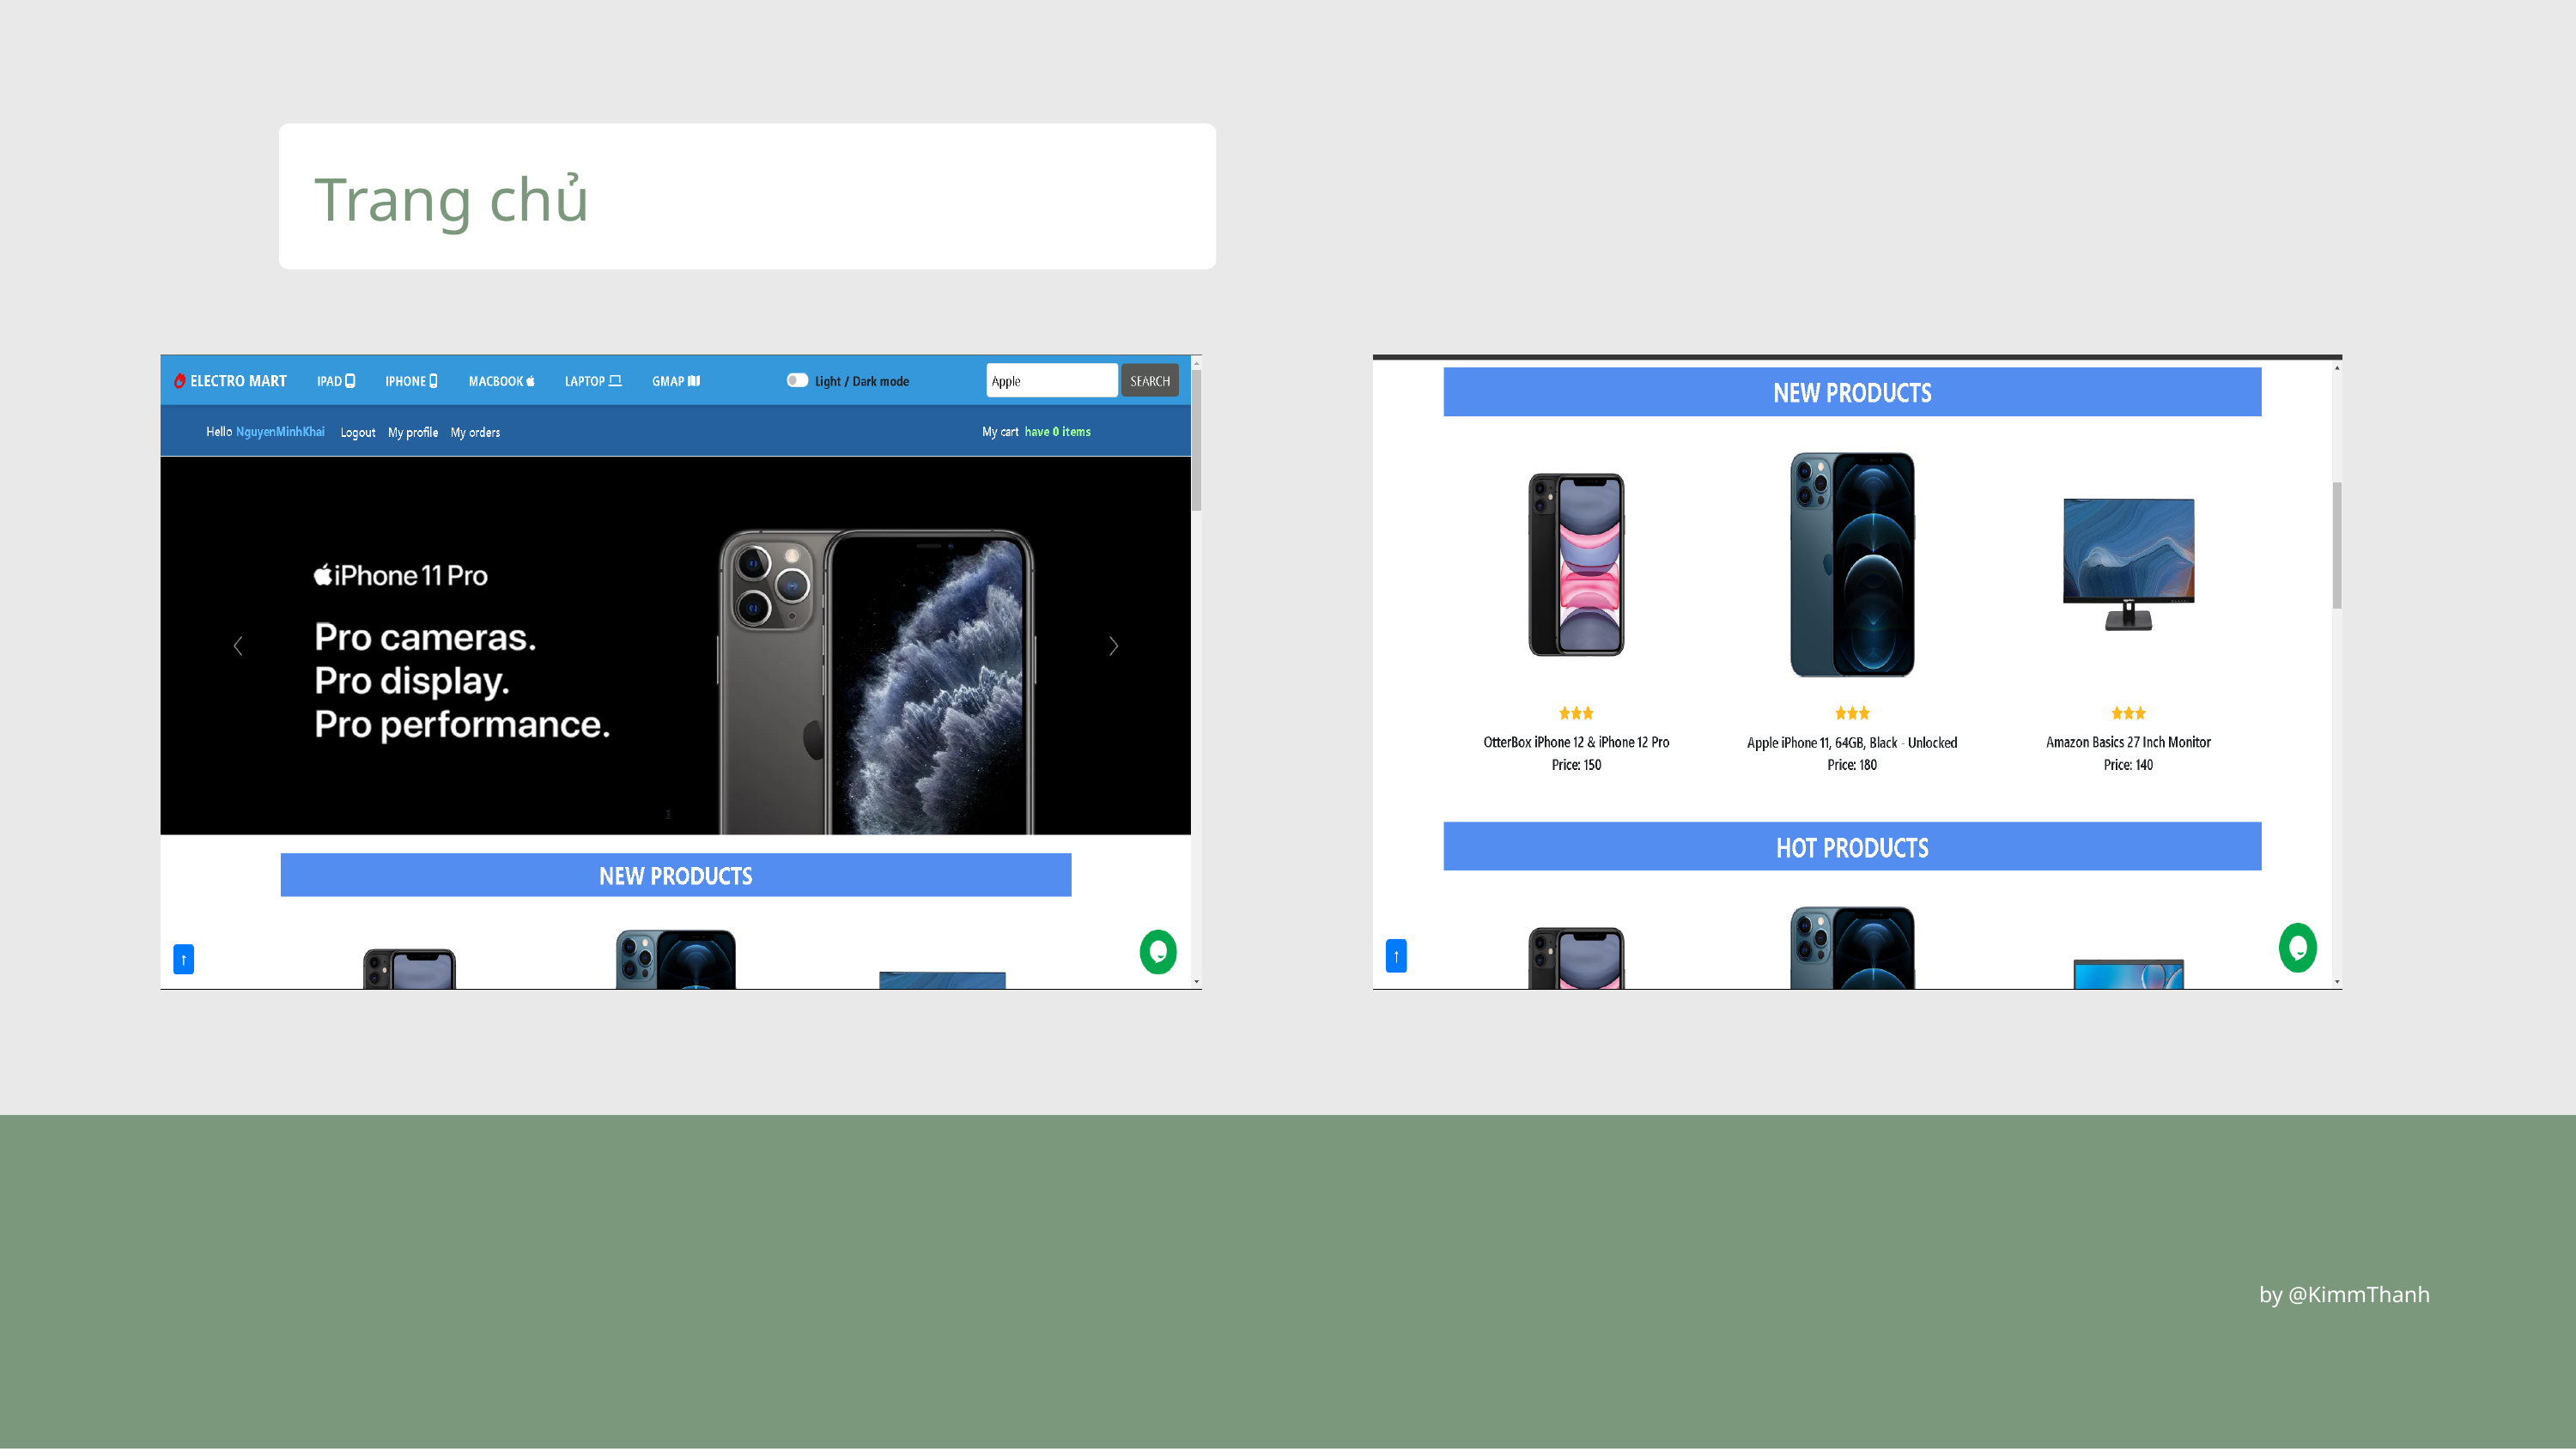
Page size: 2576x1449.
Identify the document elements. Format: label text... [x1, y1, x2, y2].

picture [161, 355, 1203, 991]
text_box by @KimmThanh [1832, 1278, 2432, 1307]
picture [1373, 355, 2343, 991]
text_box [278, 112, 1217, 270]
text_box [0, 1114, 2576, 1449]
